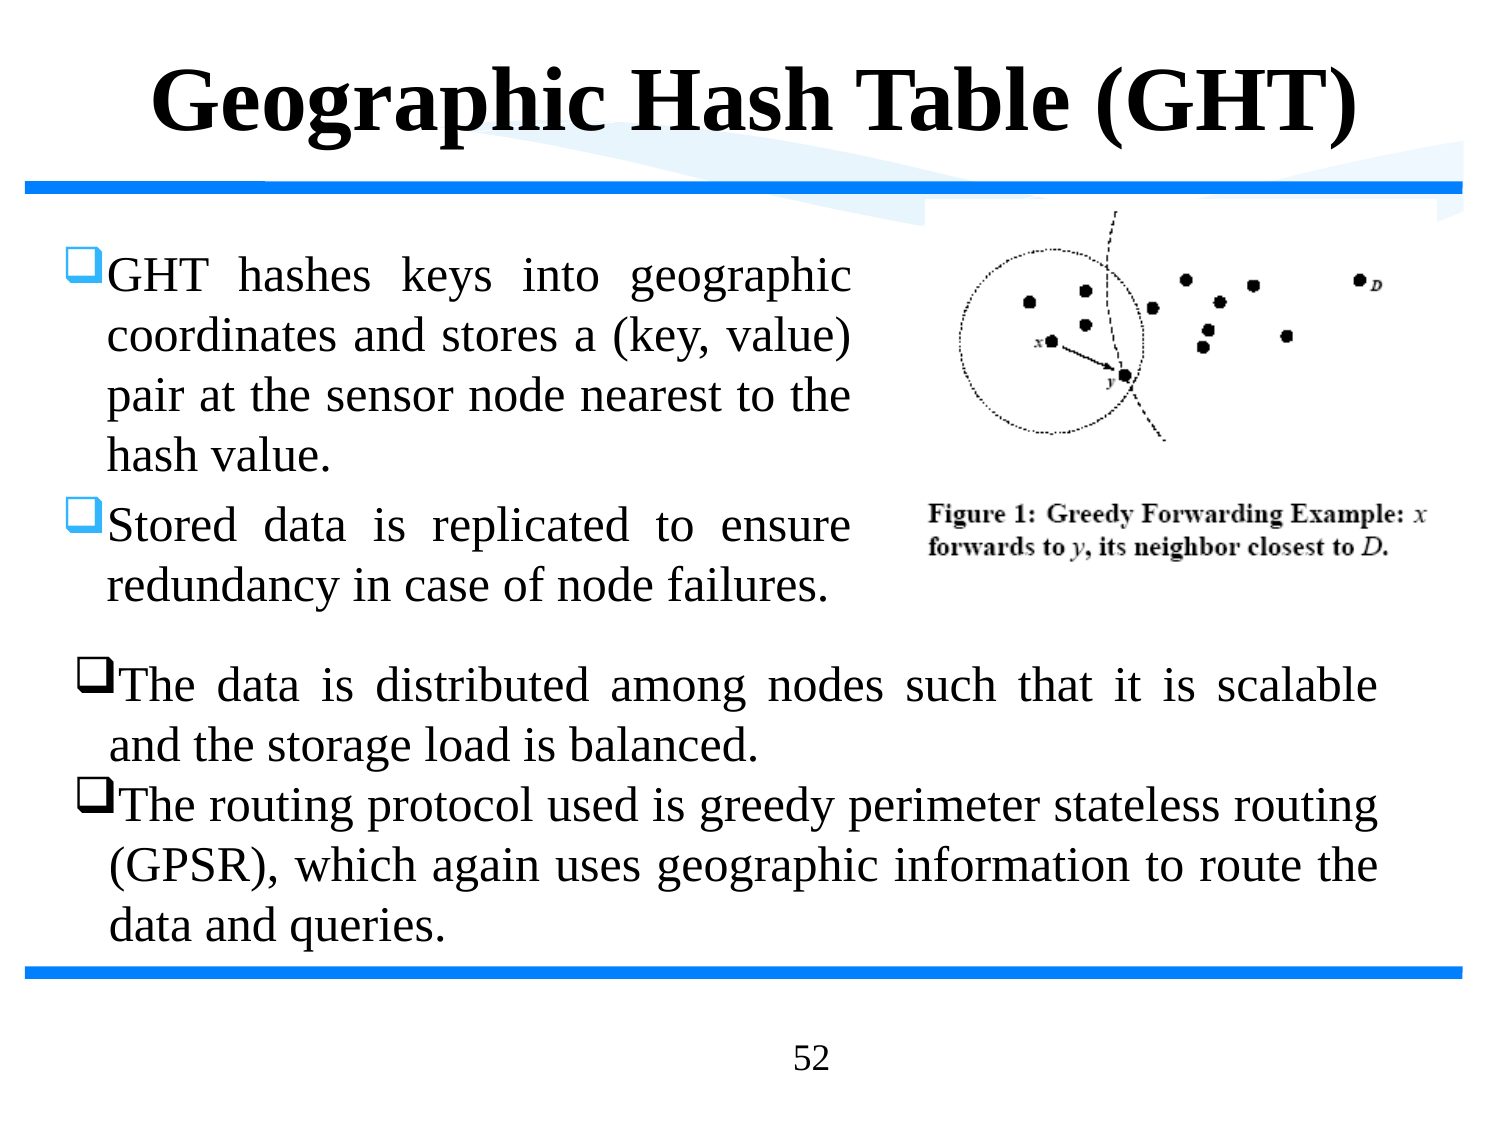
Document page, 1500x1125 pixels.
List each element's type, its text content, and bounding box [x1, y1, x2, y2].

list GHT hashes keys into geographic coordinates and stores a (key, value) pair at the sensor node nearest to the hash value. Stored data is replicated to ensure redundancy in case of node failures. [46, 234, 868, 645]
title Geographic Hash Table (GHT) [79, 0, 1430, 187]
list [925, 198, 1437, 566]
text_box The data is distributed among nodes such that it is scalable and the storage load is balanced. The routing protocol used is greedy perimeter stateless routing (GPSR), which again uses geographic information to route the data and queries. [58, 644, 1395, 960]
slide_number 52 [654, 1025, 846, 1086]
